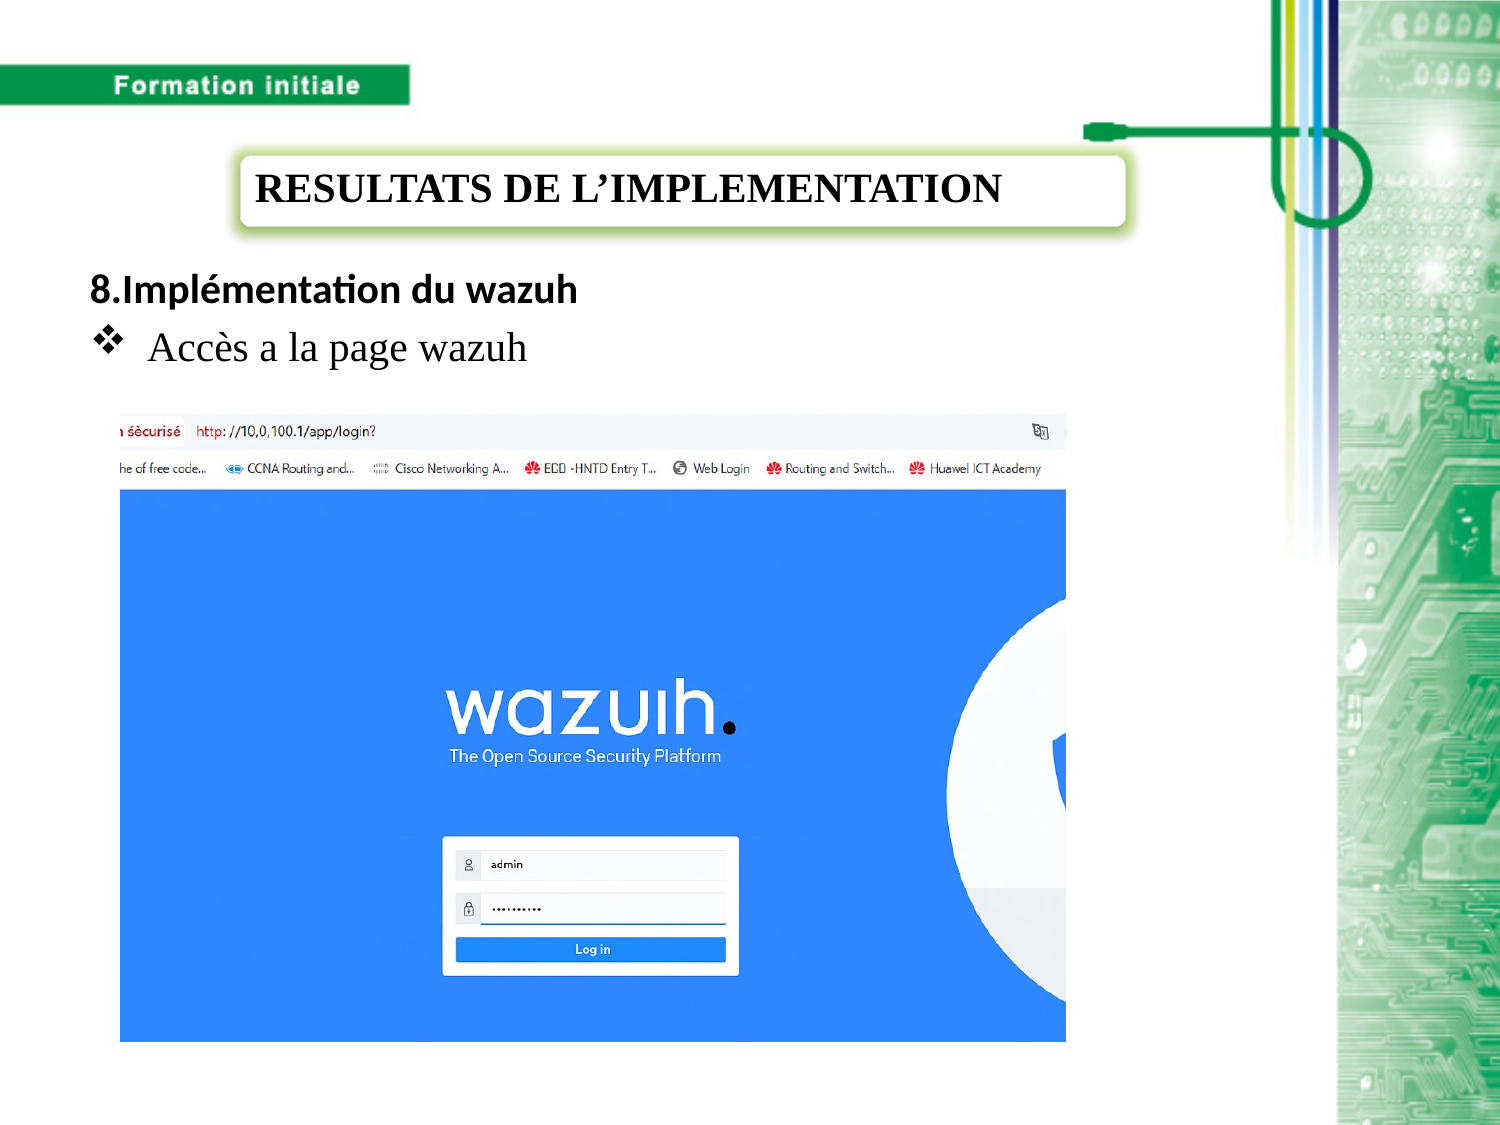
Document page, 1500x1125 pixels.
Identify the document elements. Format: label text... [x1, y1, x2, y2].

text_box RESULTATS DE L’IMPLEMENTATION [240, 153, 1144, 219]
picture [0, 0, 1500, 1125]
text_box [240, 219, 1126, 227]
picture [120, 412, 1066, 1043]
list 8.Implémentation du wazuh Accès a la page wazuh [0, 253, 1320, 1081]
